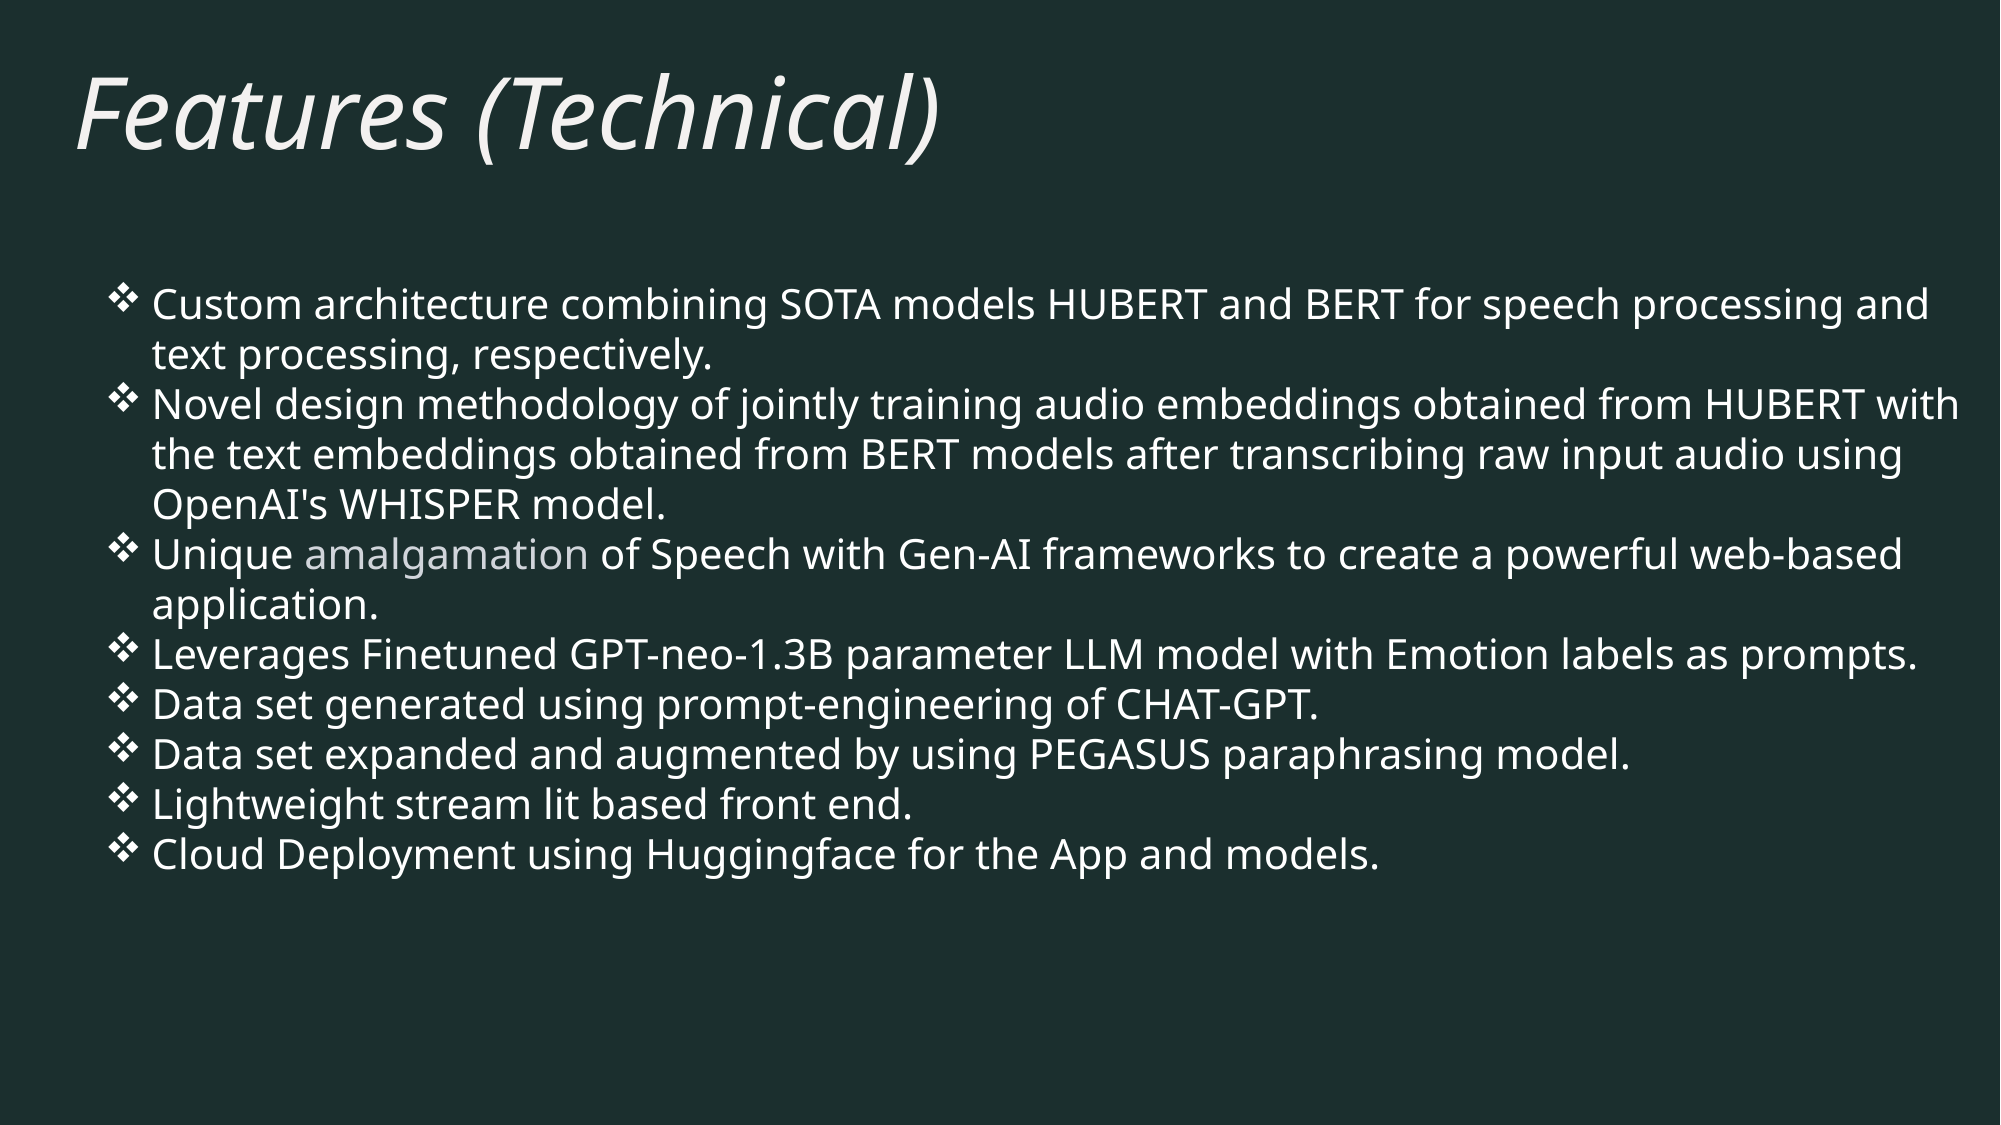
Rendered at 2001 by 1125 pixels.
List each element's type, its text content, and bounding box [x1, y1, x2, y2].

text_box Custom architecture combining SOTA models HUBERT and BERT for speech processing and text processing, respectively. Novel design methodology of jointly training audio embeddings obtained from HUBERT with the text embeddings obtained from BERT models after transcribing raw input audio using OpenAI's WHISPER model. Unique amalgamation of Speech with Gen-AI frameworks to create a powerful web-based application. Leverages Finetuned GPT-neo-1.3B parameter LLM model with Emotion labels as prompts. Data set generated using prompt-engineering of CHAT-GPT. Data set expanded and augmented by using PEGASUS paraphrasing model. Lightweight stream lit based front end. Cloud Deployment using Huggingface for the App and models. [90, 270, 2000, 1036]
title Features (Technical) [73, 63, 1928, 251]
